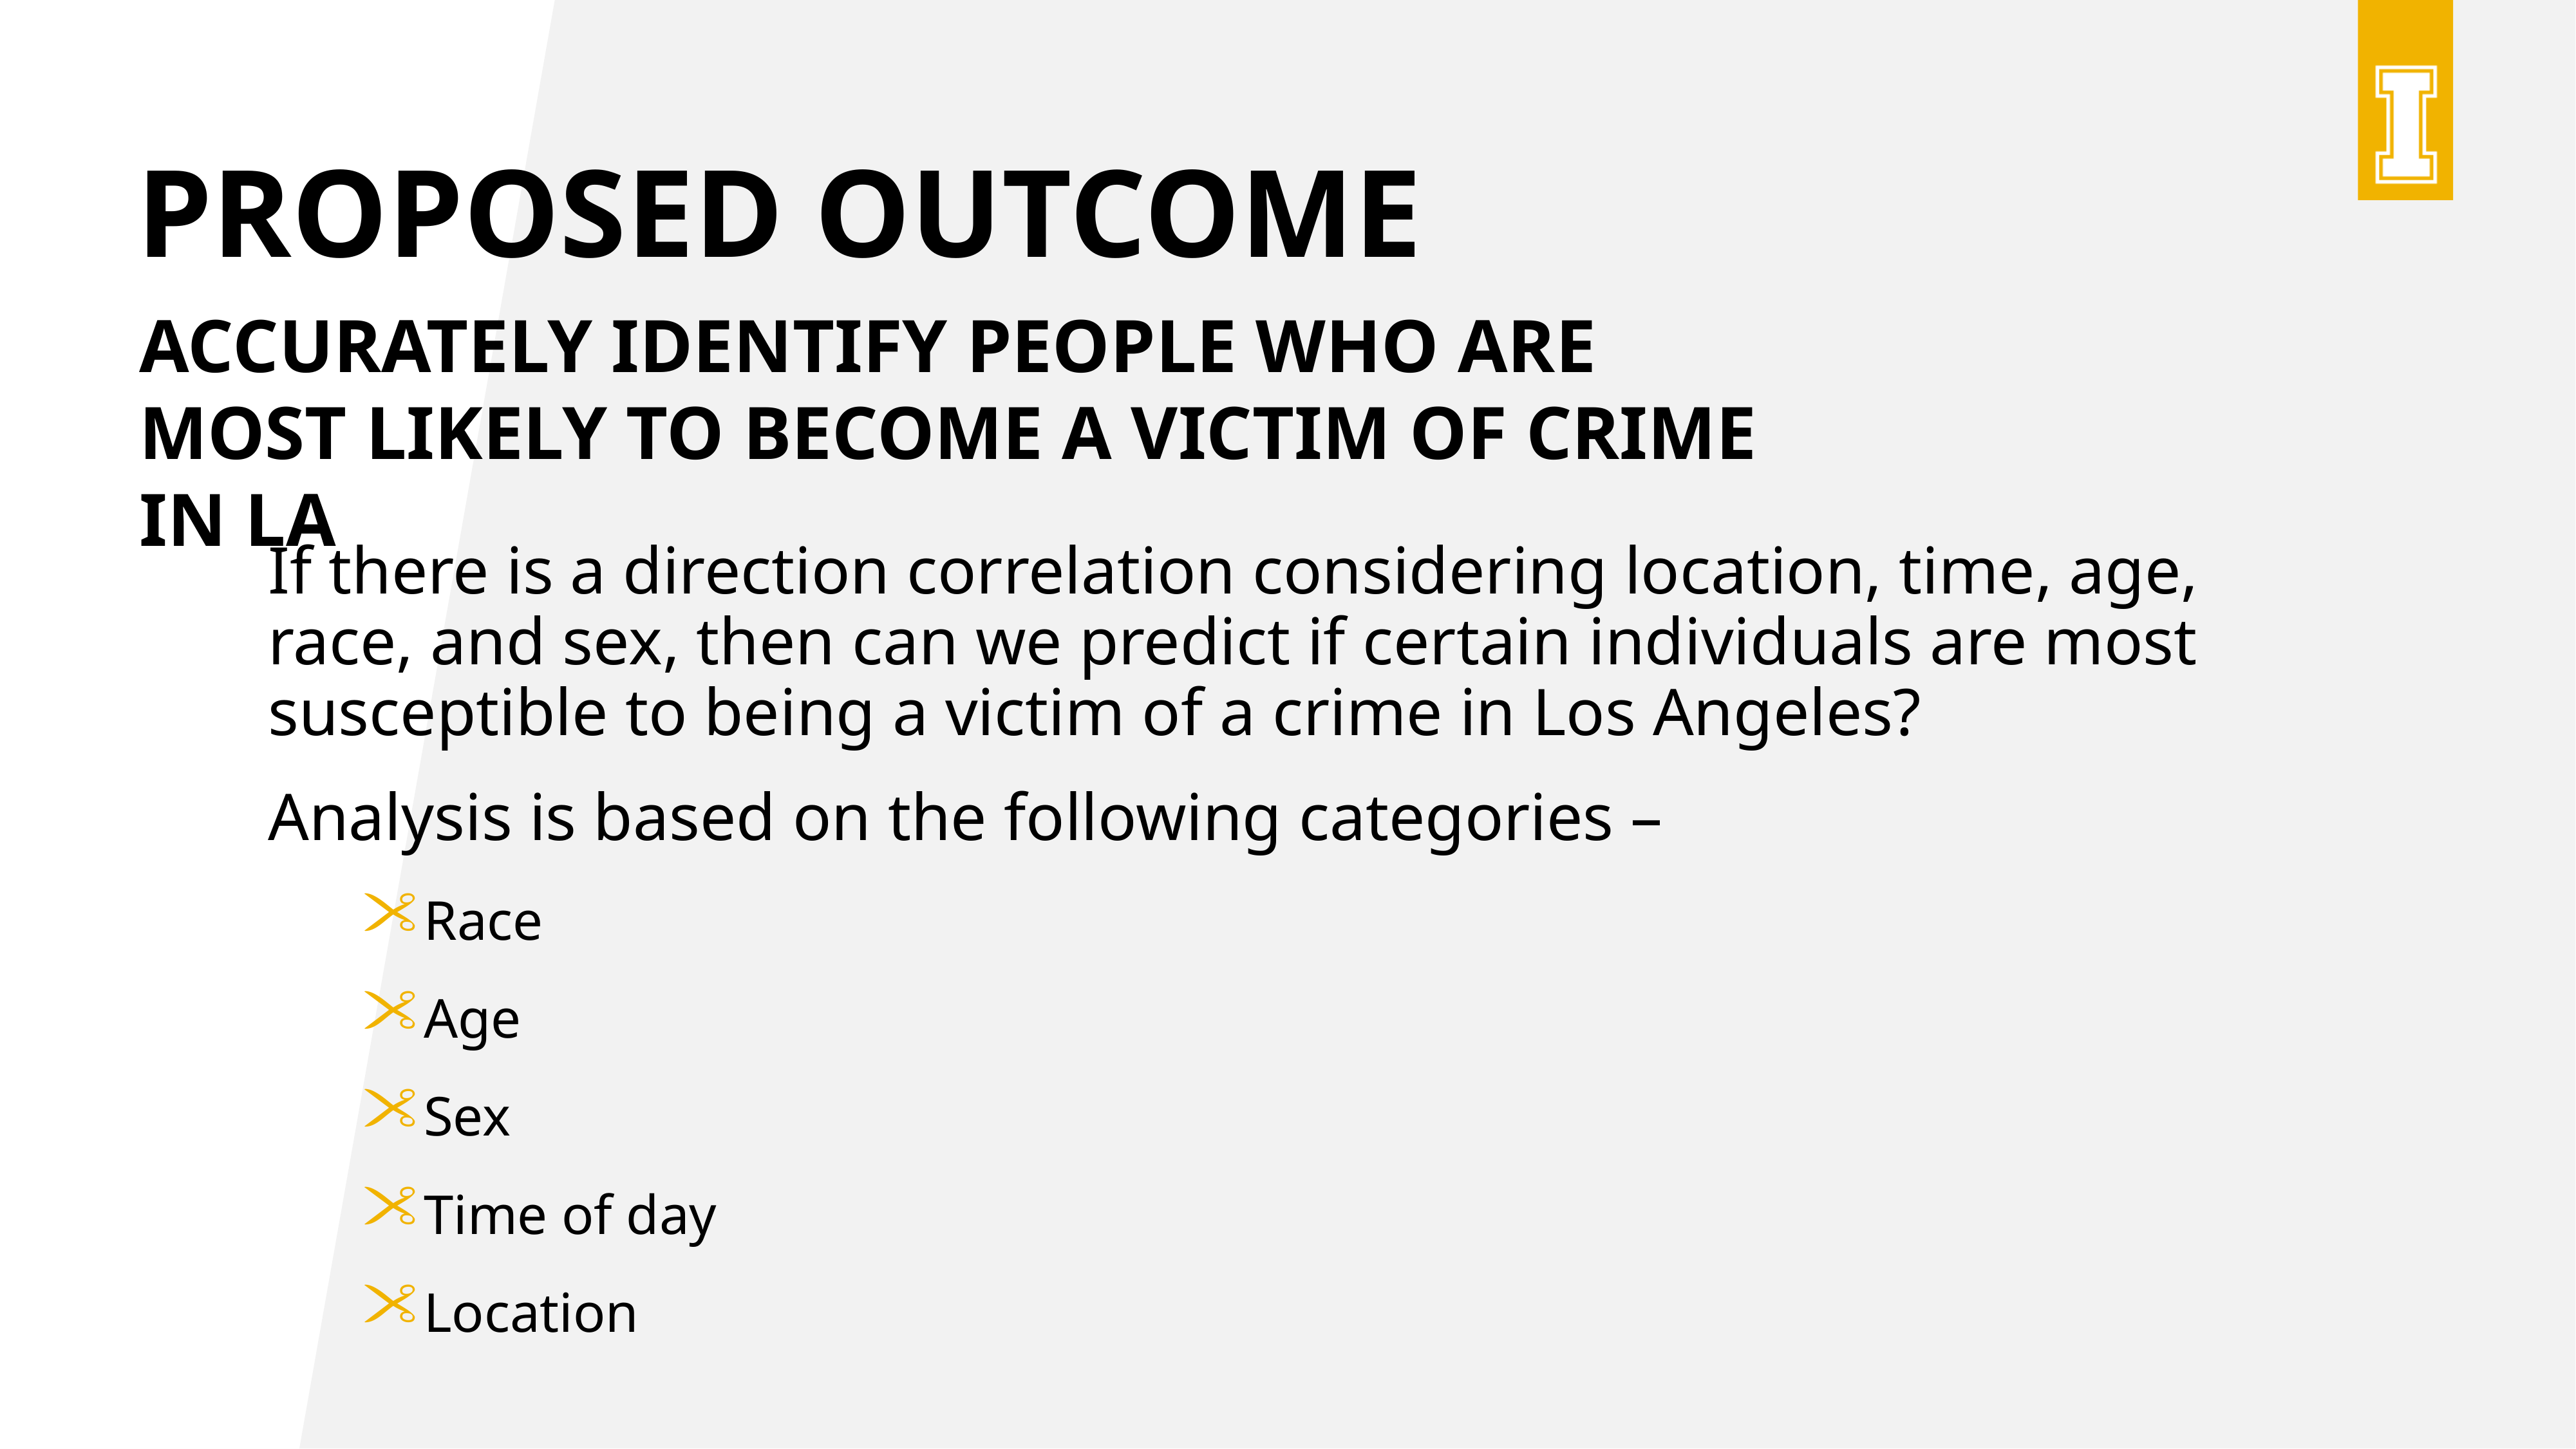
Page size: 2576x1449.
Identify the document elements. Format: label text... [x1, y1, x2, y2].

list If there is a direction correlation considering location, time, age, race, and sex, then can we predict if certain individuals are most susceptible to being a victim of a crime in Los Angeles? Analysis is based on the following categories – Race Age Sex Time of day Location [268, 535, 2309, 1448]
title Proposed outcome [136, 154, 2358, 283]
list Accurately Identify People who are most likely to become a victim of crime in LA [139, 300, 1782, 1131]
